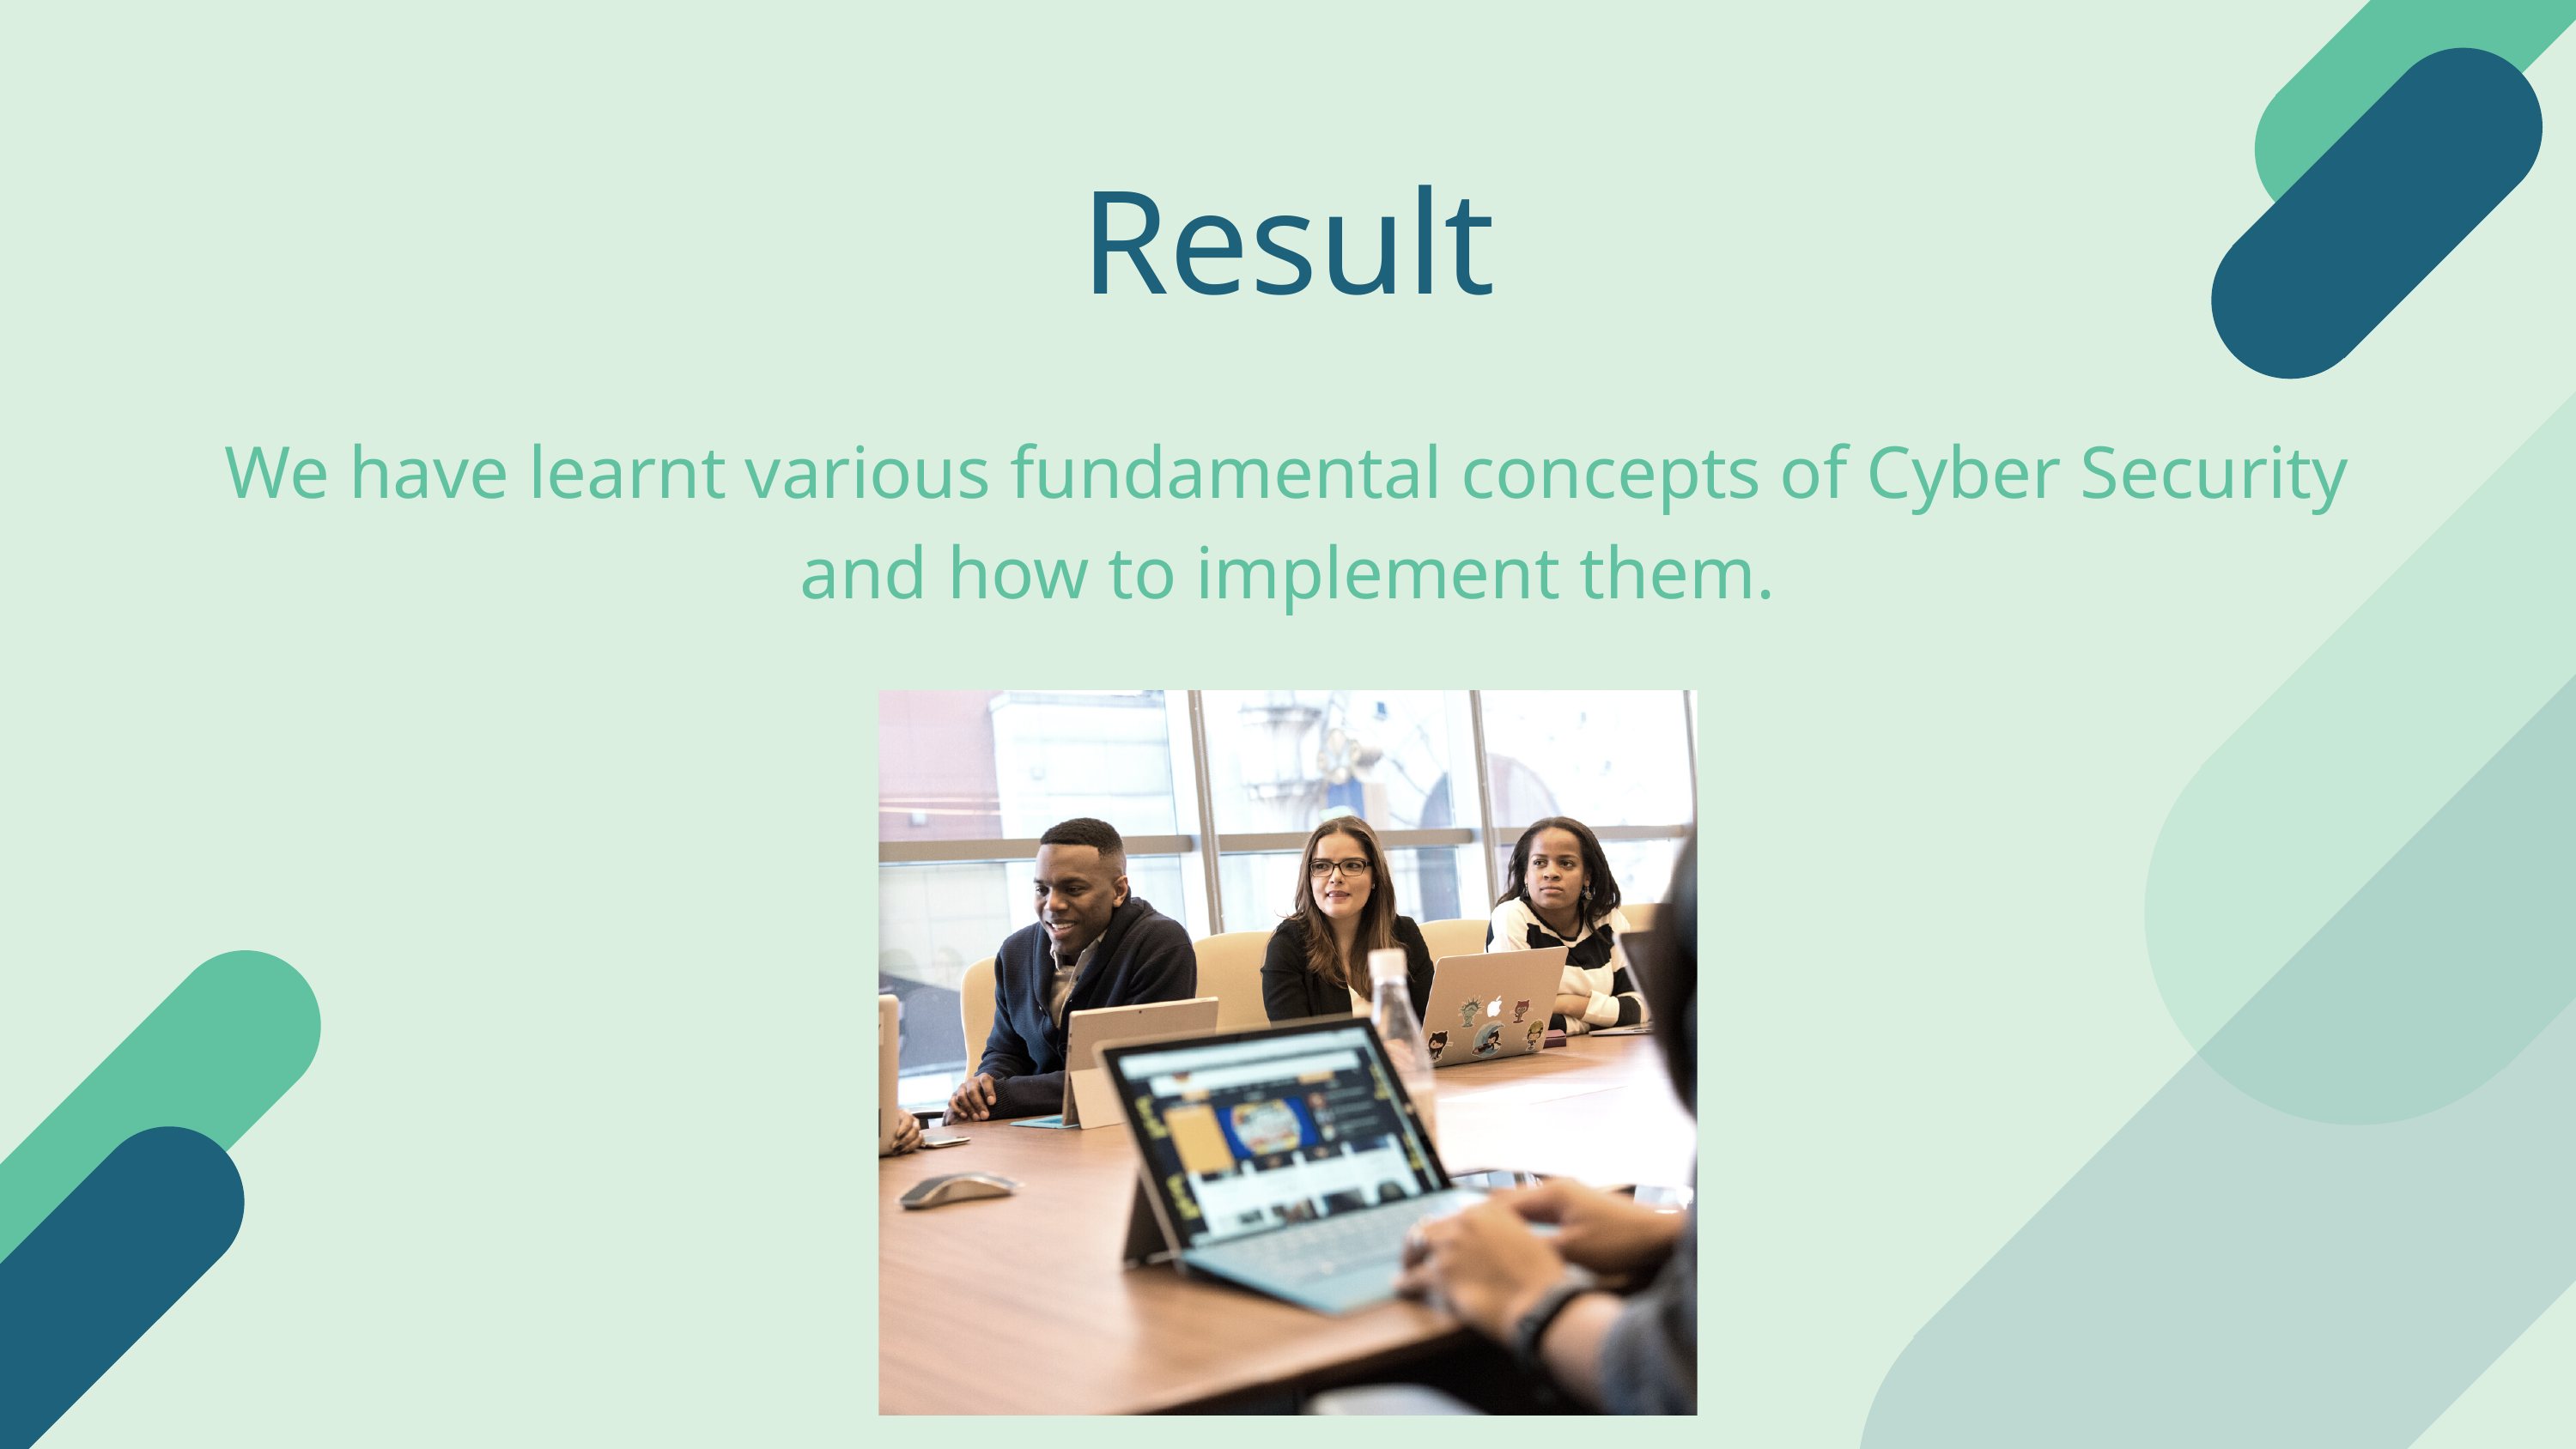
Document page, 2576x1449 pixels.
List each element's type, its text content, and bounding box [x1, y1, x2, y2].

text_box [1733, 0, 2576, 1449]
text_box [0, 909, 362, 1449]
text_box Result [1052, 122, 1524, 323]
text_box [2165, 0, 2576, 425]
picture [878, 690, 1698, 1416]
text_box We have learnt various fundamental concepts of Cyber Security and how to implement them. [164, 412, 1728, 613]
